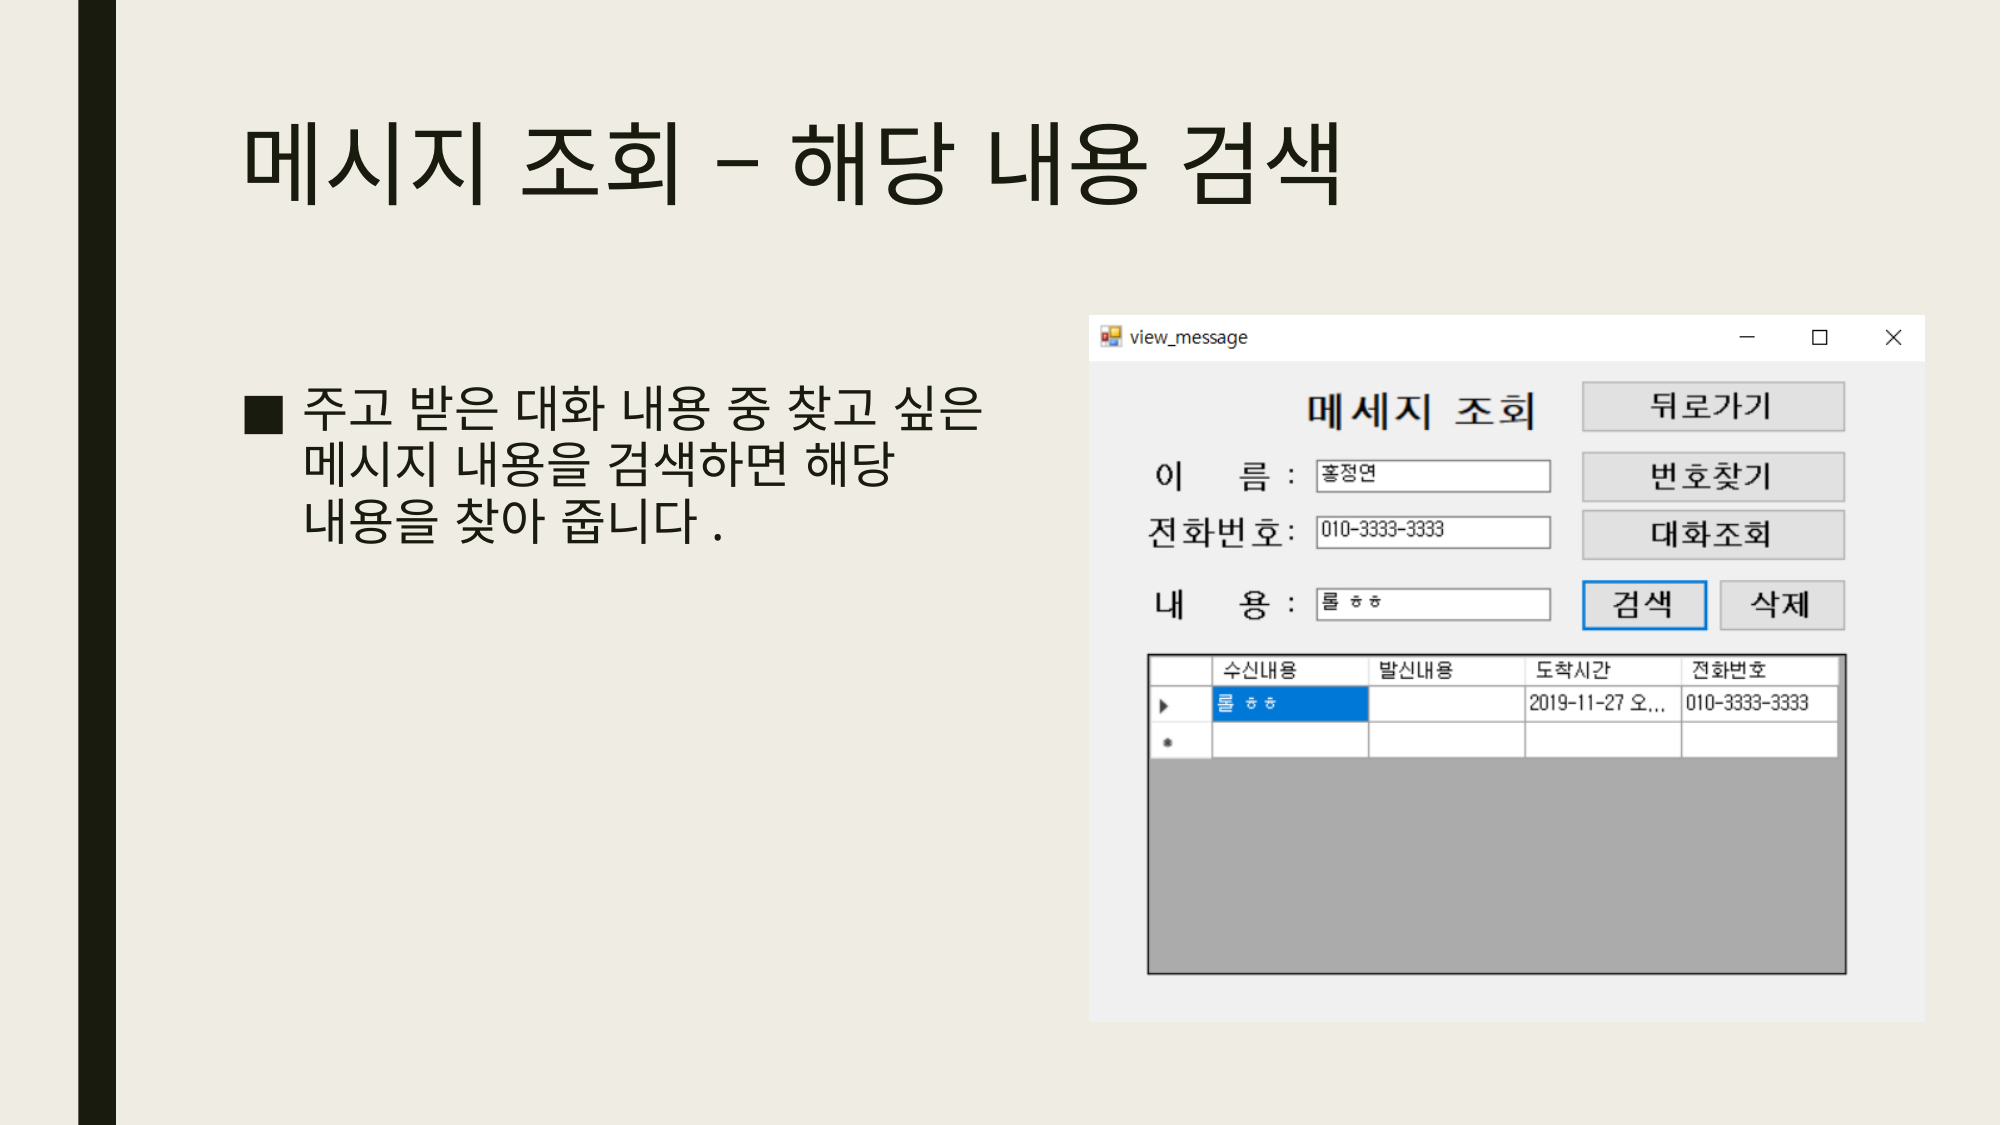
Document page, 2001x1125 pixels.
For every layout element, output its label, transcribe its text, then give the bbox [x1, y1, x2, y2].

picture [1089, 315, 1925, 1022]
list 주고 받은 대화 내용 중 찾고 싶은 메시지 내용을 검색하면 해당 내용을 찾아 줍니다. [225, 375, 1033, 963]
title 메시지 조회 – 해당 내용 검색 [225, 112, 1800, 357]
